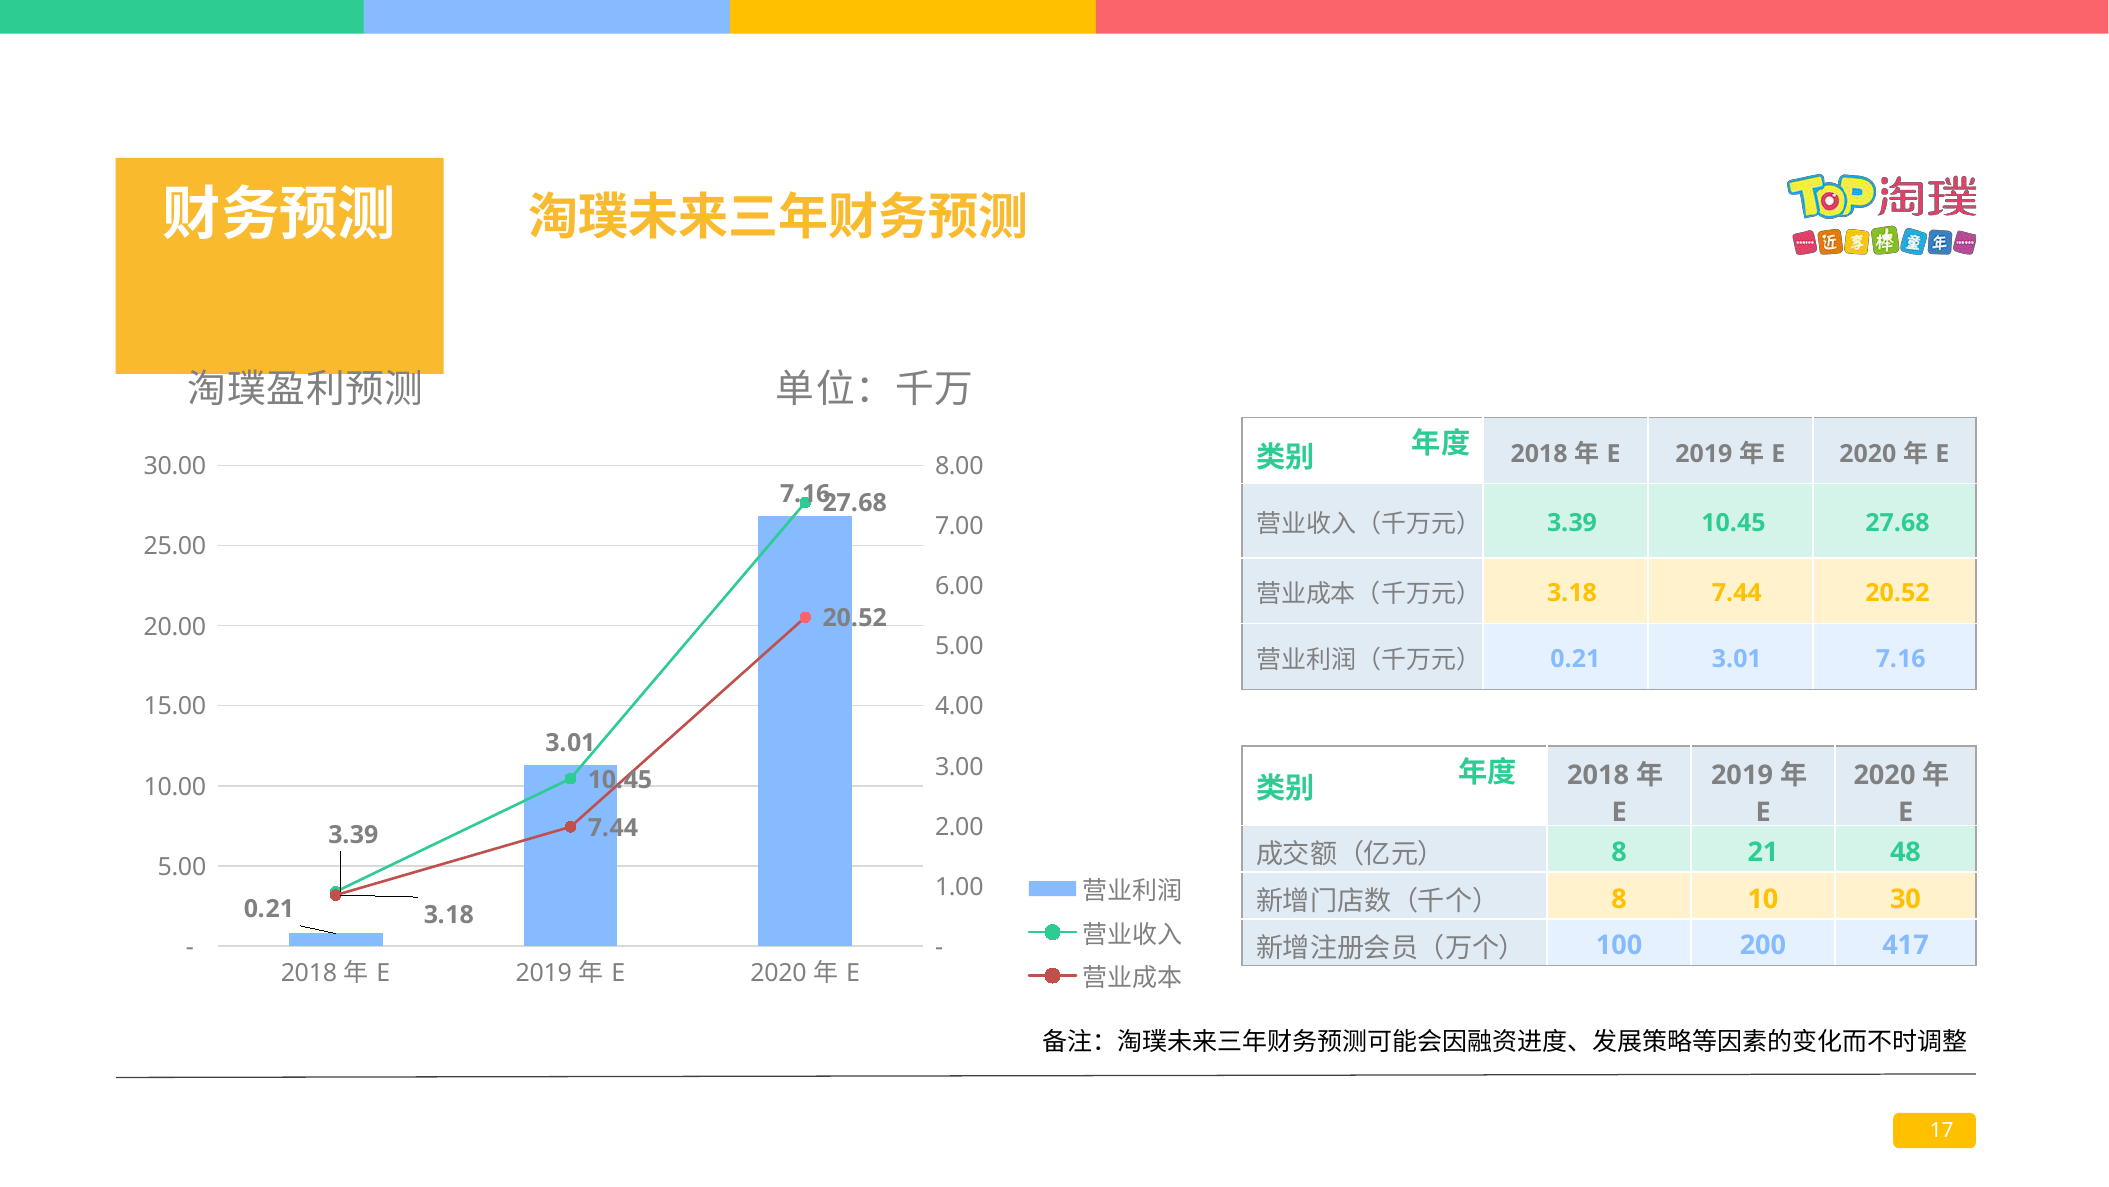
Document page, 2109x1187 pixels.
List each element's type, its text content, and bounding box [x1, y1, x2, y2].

table_header 2019年E [1692, 747, 1834, 825]
slide_number 17 [1711, 1118, 1954, 1187]
table_cell 营业收入（千万元） [1243, 484, 1482, 557]
table_cell 8 [1548, 873, 1690, 918]
table_cell 21 [1692, 826, 1834, 871]
chart [115, 333, 1194, 1004]
table_header 2018年E [1484, 418, 1647, 483]
table_cell 3.18 [1484, 559, 1647, 623]
table_header [1243, 418, 1482, 483]
table_cell 新增门店数（千个） [1243, 873, 1546, 918]
table_cell 成交额（亿元） [1243, 826, 1546, 871]
text_box 年度 [1397, 417, 1486, 468]
table_cell 10 [1692, 873, 1834, 918]
text_box [729, 0, 1096, 34]
text_box 淘璞未来三年财务预测 [526, 184, 1300, 245]
text_box [1787, 174, 1977, 255]
text_box [1096, 0, 2109, 34]
table_cell 10.45 [1649, 484, 1812, 557]
table_cell 7.16 [1814, 624, 1975, 689]
text_box [0, 0, 363, 34]
text_box 备注：淘璞未来三年财务预测可能会因融资进度、发展策略等因素的变化而不时调整 [1040, 1025, 2030, 1056]
table_cell 0.21 [1484, 624, 1647, 689]
text_box [115, 1073, 1976, 1079]
table_cell 30 [1836, 873, 1975, 918]
table_cell 200 [1692, 920, 1834, 965]
text_box [363, 0, 729, 34]
table_cell 3.01 [1649, 624, 1812, 689]
table_header 2020年E [1814, 418, 1975, 483]
table_cell 新增注册会员（万个） [1243, 920, 1546, 965]
table_cell 48 [1836, 826, 1975, 871]
table_cell 27.68 [1814, 484, 1975, 557]
table_cell 417 [1836, 920, 1975, 965]
table_header 类别 [1243, 747, 1546, 825]
table_cell 7.44 [1649, 559, 1812, 623]
table_header 2020年E [1836, 747, 1975, 825]
text_box [1893, 1112, 1976, 1149]
text_box 类别 [1241, 430, 1331, 481]
table_cell 3.39 [1484, 484, 1647, 557]
text_box 年度 [1443, 746, 1533, 796]
table_header 2018年E [1548, 747, 1690, 825]
table_cell 营业成本（千万元） [1243, 559, 1482, 623]
table_cell 20.52 [1814, 559, 1975, 623]
table_cell 营业利润（千万元） [1243, 624, 1482, 689]
table_header 2019年E [1649, 418, 1812, 483]
title 财务预测 [115, 157, 444, 333]
table_cell 8 [1548, 826, 1690, 871]
table_cell 100 [1548, 920, 1690, 965]
